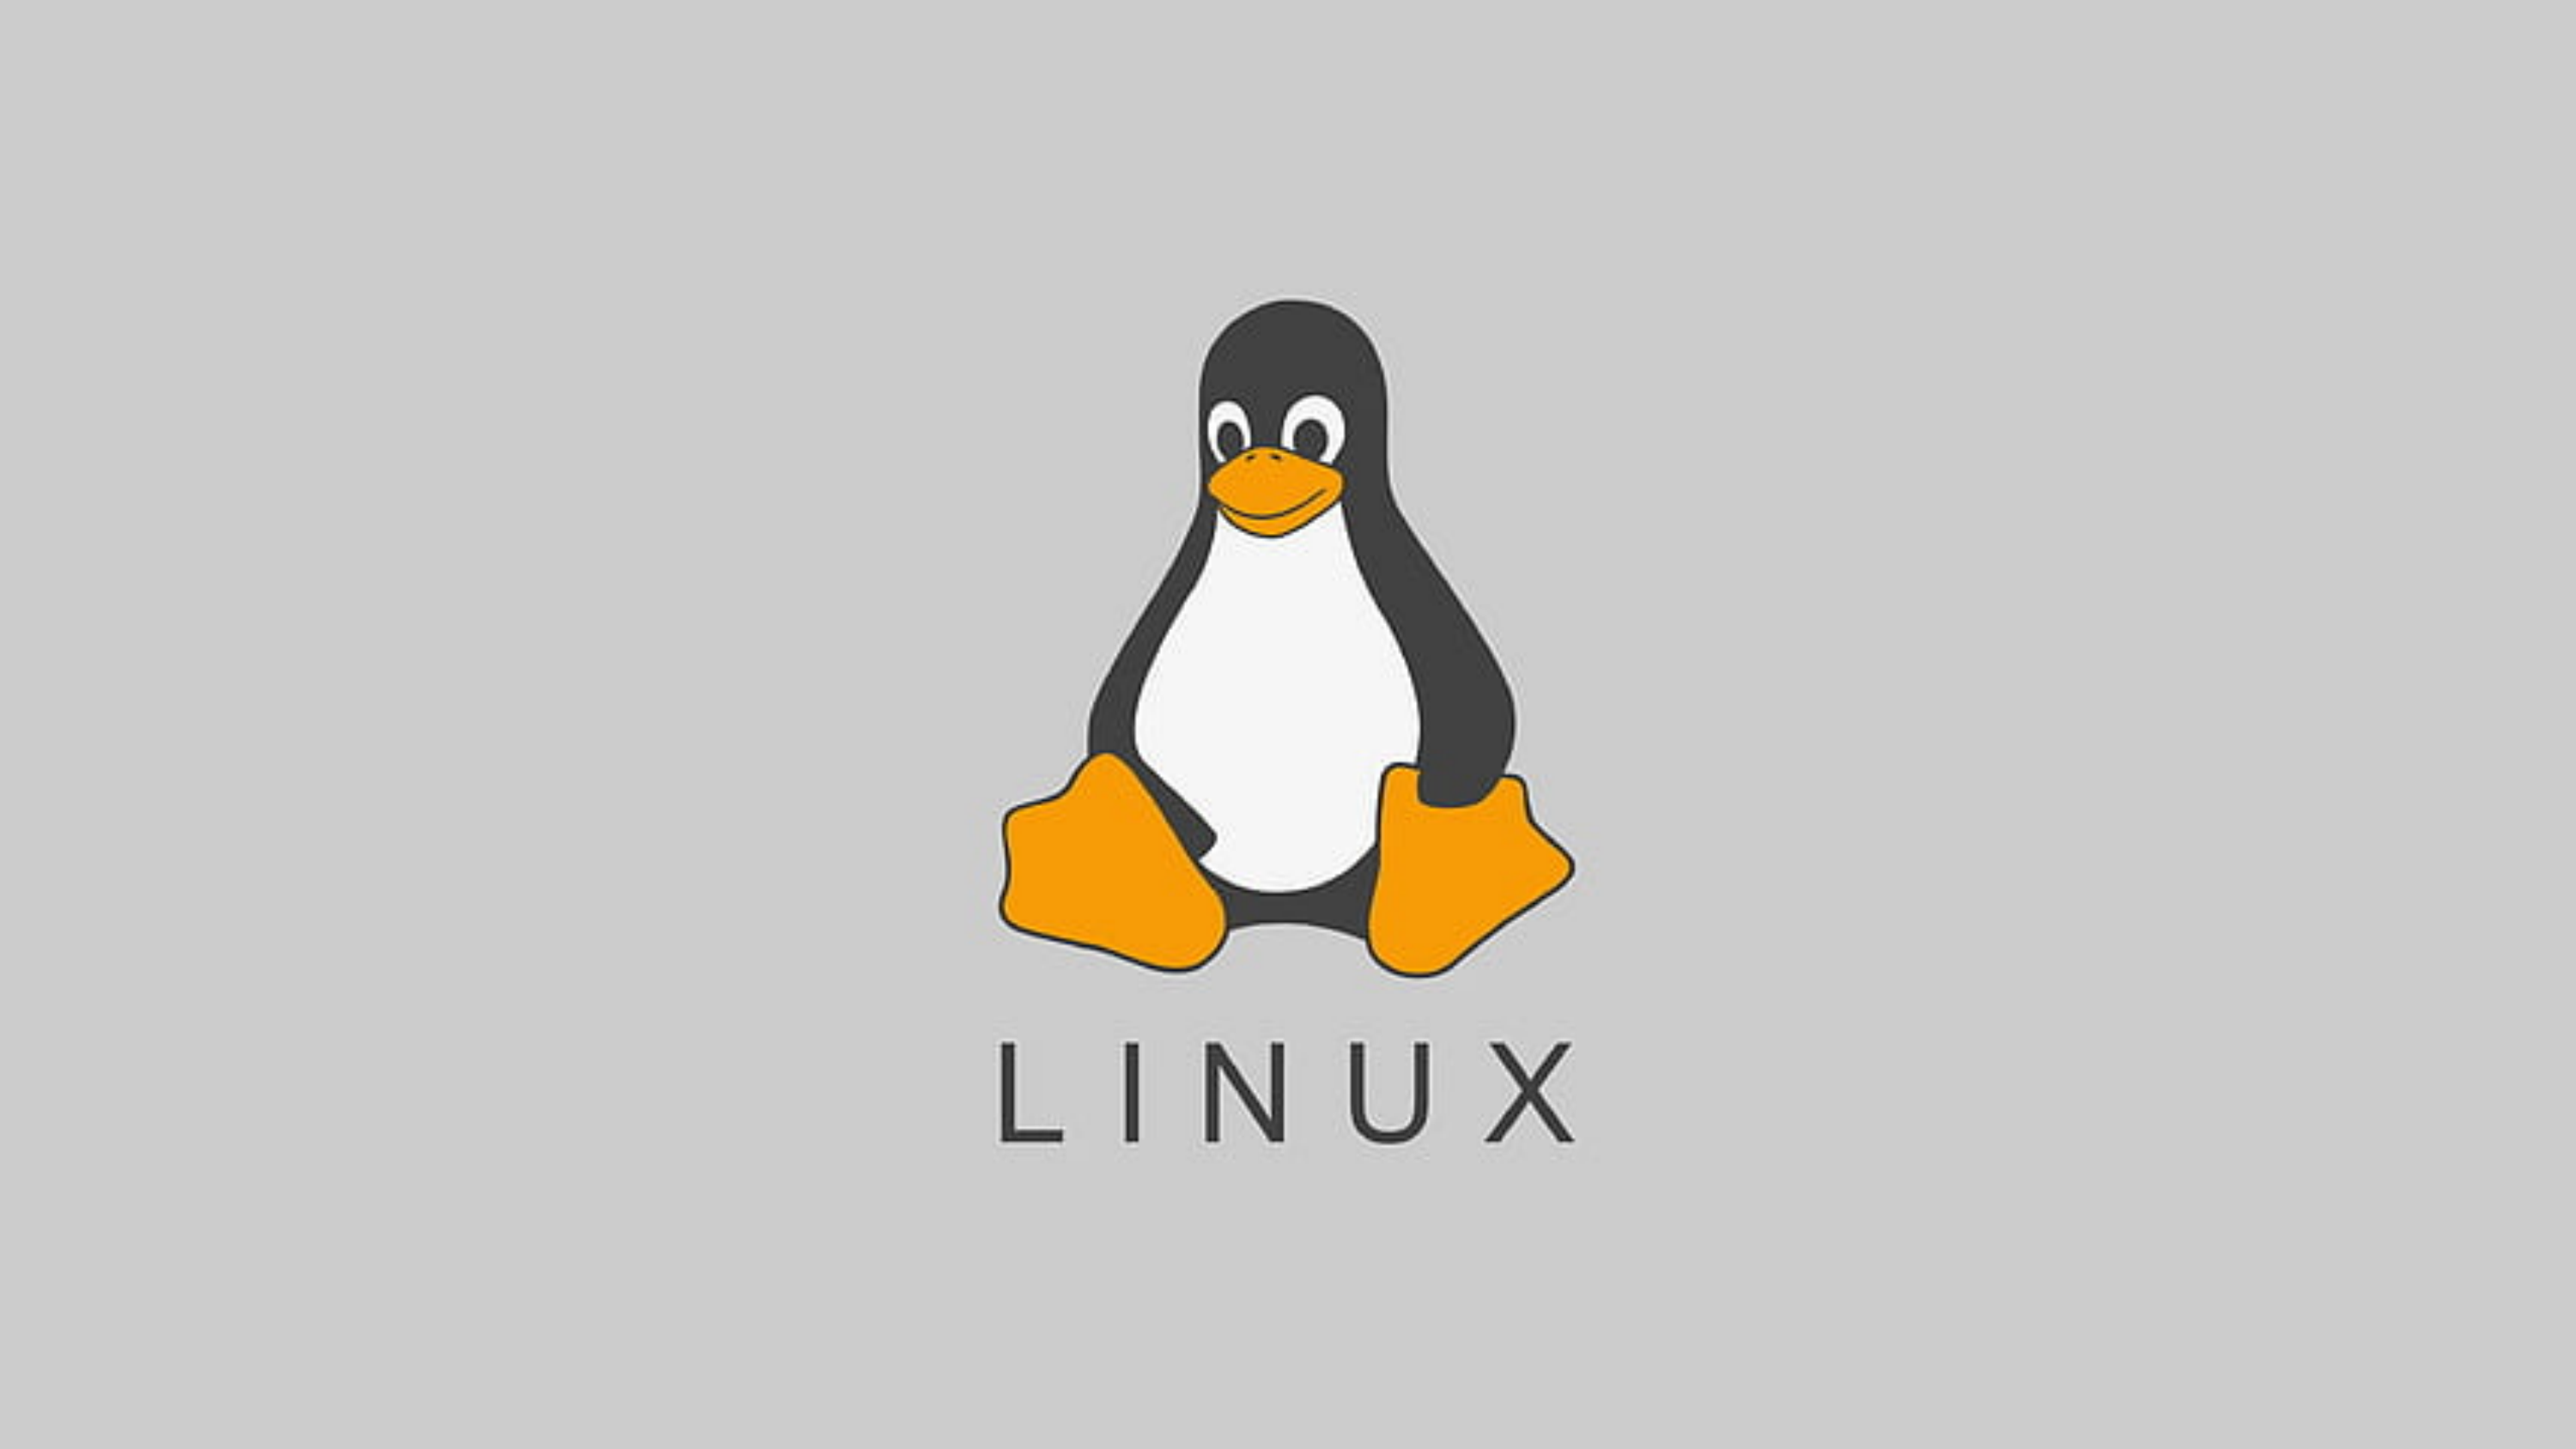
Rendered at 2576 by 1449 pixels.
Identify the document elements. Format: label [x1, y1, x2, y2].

text_box [0, 0, 2576, 1449]
